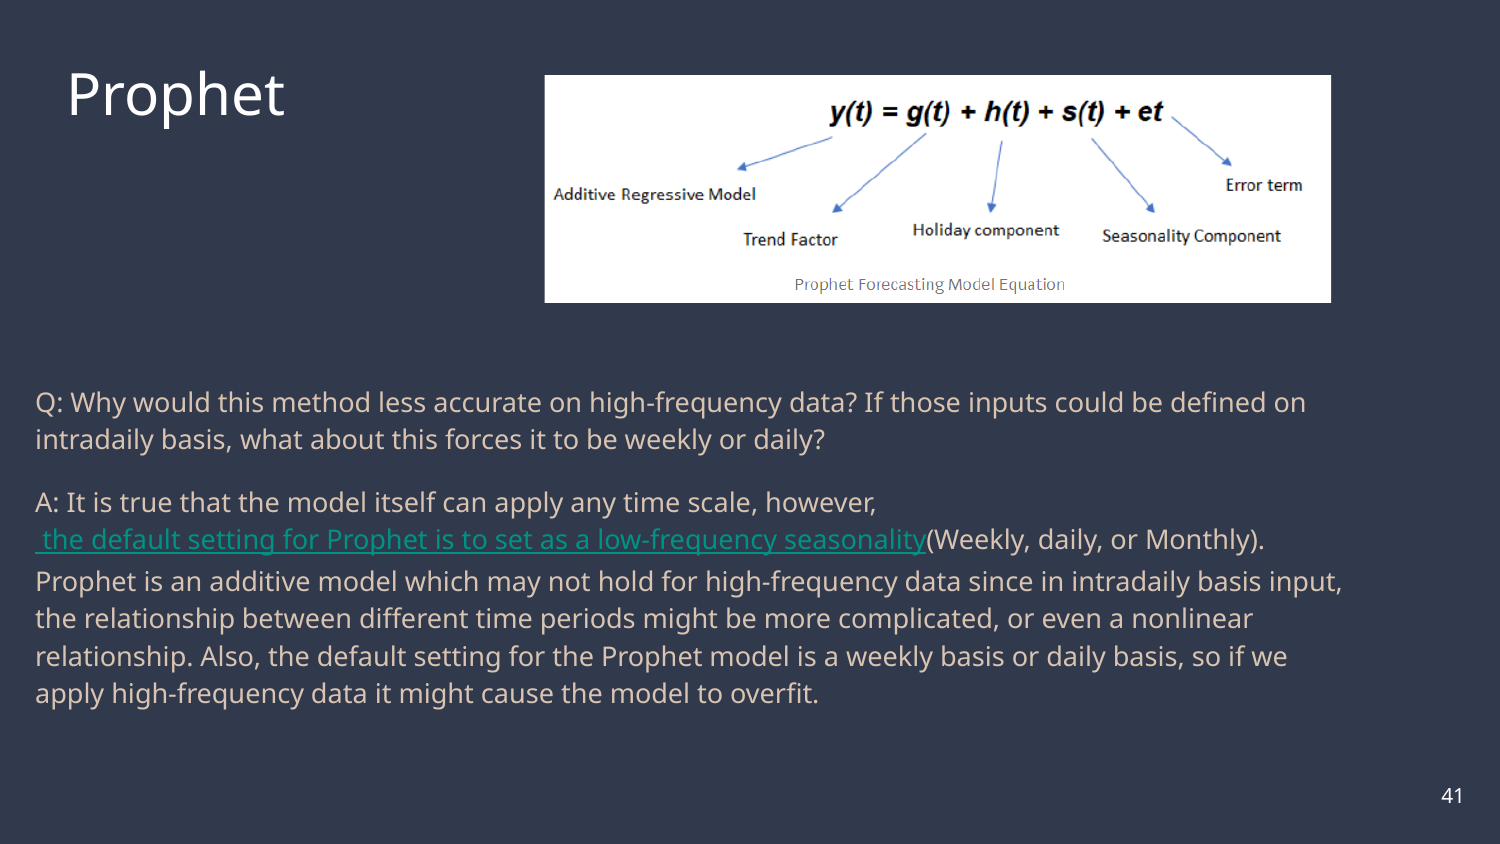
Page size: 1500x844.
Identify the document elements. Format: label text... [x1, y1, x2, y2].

picture [544, 75, 1332, 304]
list Q: Why would this method less accurate on high-frequency data? If those inputs could be defined on intradaily basis, what about this forces it to be weekly or daily? A: It is true that the model itself can apply any time scale, however, the default setting for Prophet is to set as a low-frequency seasonality(Weekly, daily, or Monthly). Prophet is an additive model which may not hold for high-frequency data since in intradaily basis input, the relationship between different time periods might be more complicated, or even a nonlinear relationship. Also, the default setting for the Prophet model is a weekly basis or daily basis, so if we apply high-frequency data it might cause the model to overfit. [20, 245, 1359, 842]
title Prophet [51, 46, 982, 143]
slide_number ‹#› [1389, 764, 1480, 830]
